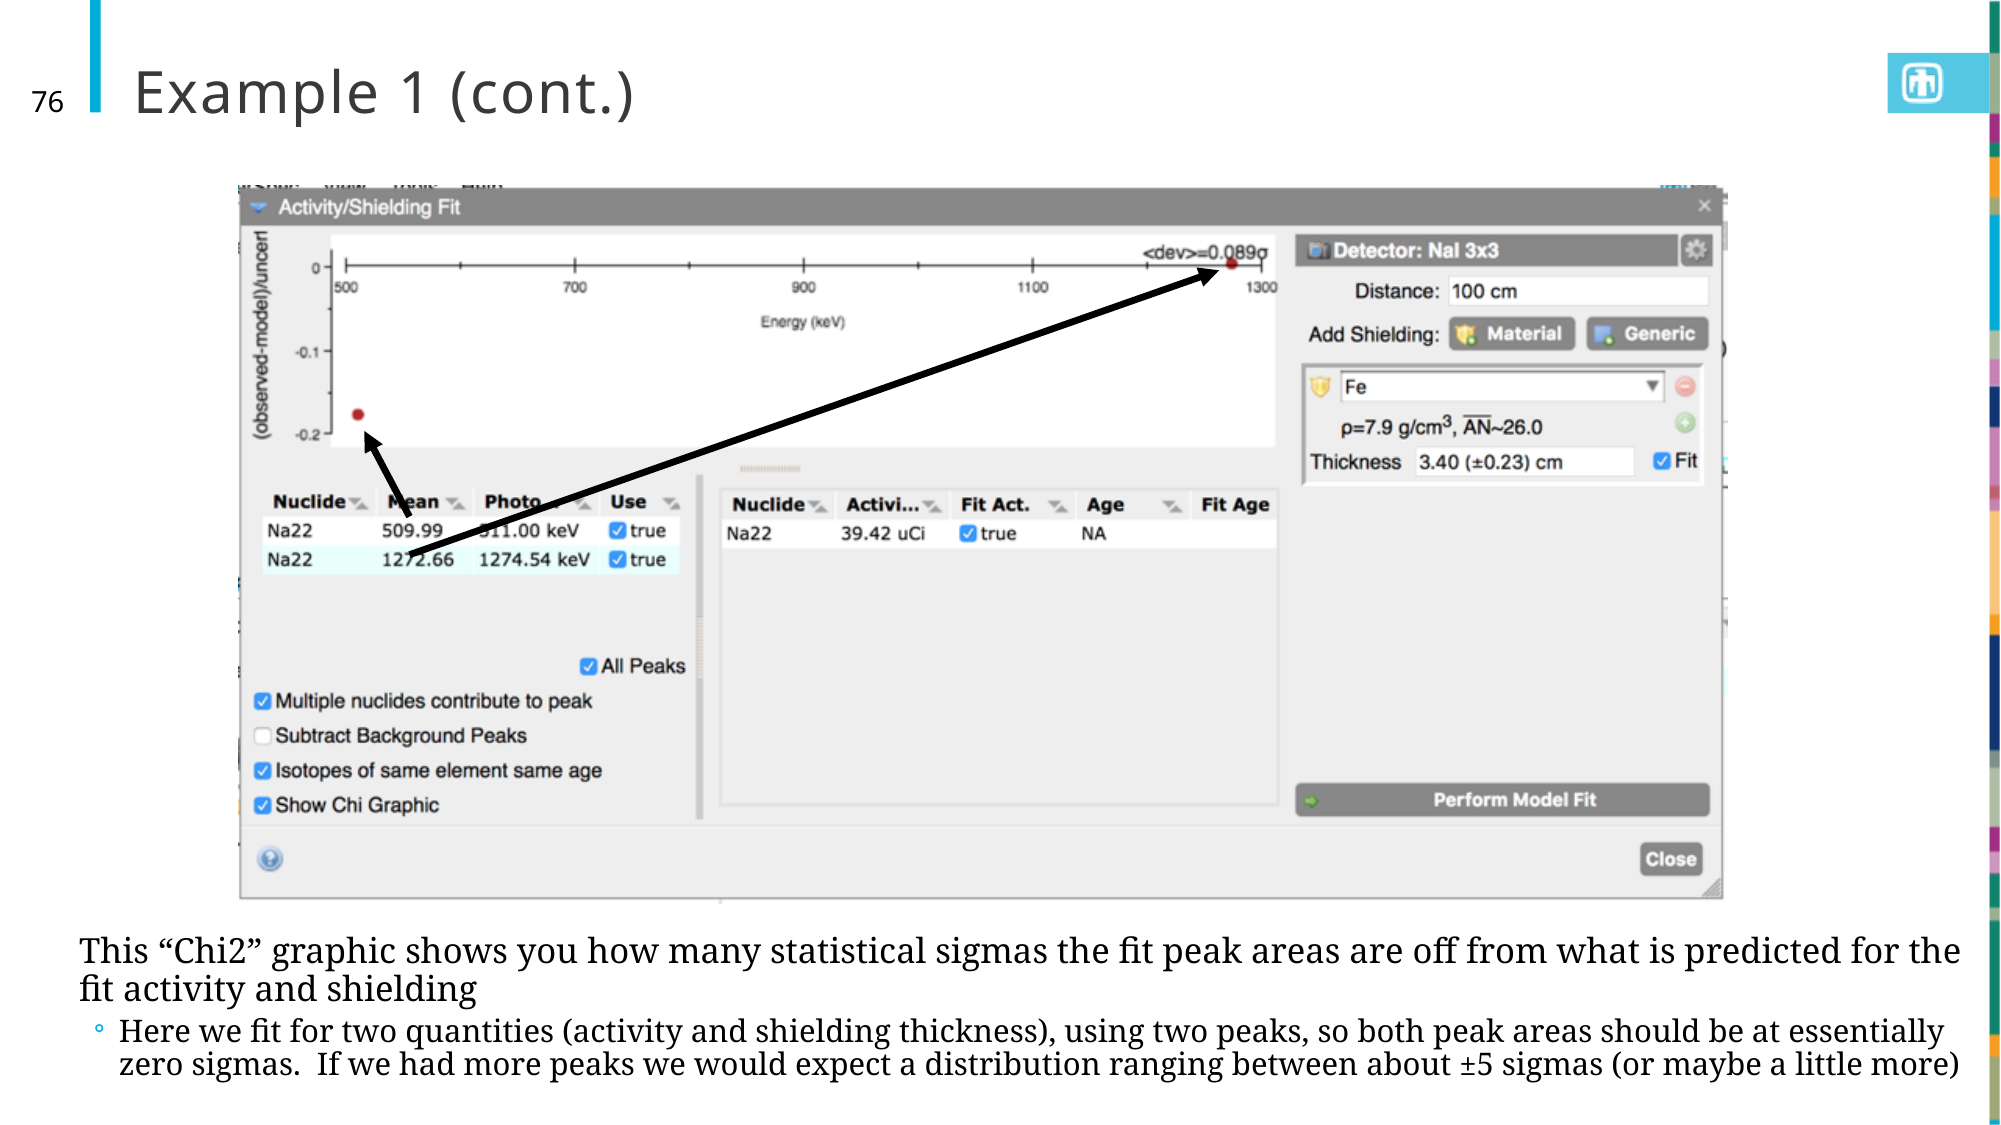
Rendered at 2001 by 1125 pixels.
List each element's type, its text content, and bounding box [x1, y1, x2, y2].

picture [1990, 1, 1999, 215]
picture [1901, 62, 1944, 104]
slide_number 76 [10, 73, 80, 133]
list This “Chi2” graphic shows you how many statistical sigmas the fit peak areas are off from what is predicted for the fit activity and shielding Here we fit for two quantities (activity and shielding thickness), using two peaks, so both peak areas should be at essentially zero sigmas. If we had more peaks we would expect a distribution ranging between about ±5 sigmas (or maybe a little more) [66, 926, 1967, 1125]
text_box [408, 269, 1220, 556]
picture [1990, 330, 1999, 1120]
title Example 1 (cont.) [118, 39, 1769, 133]
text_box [363, 430, 406, 518]
picture [238, 184, 1729, 905]
